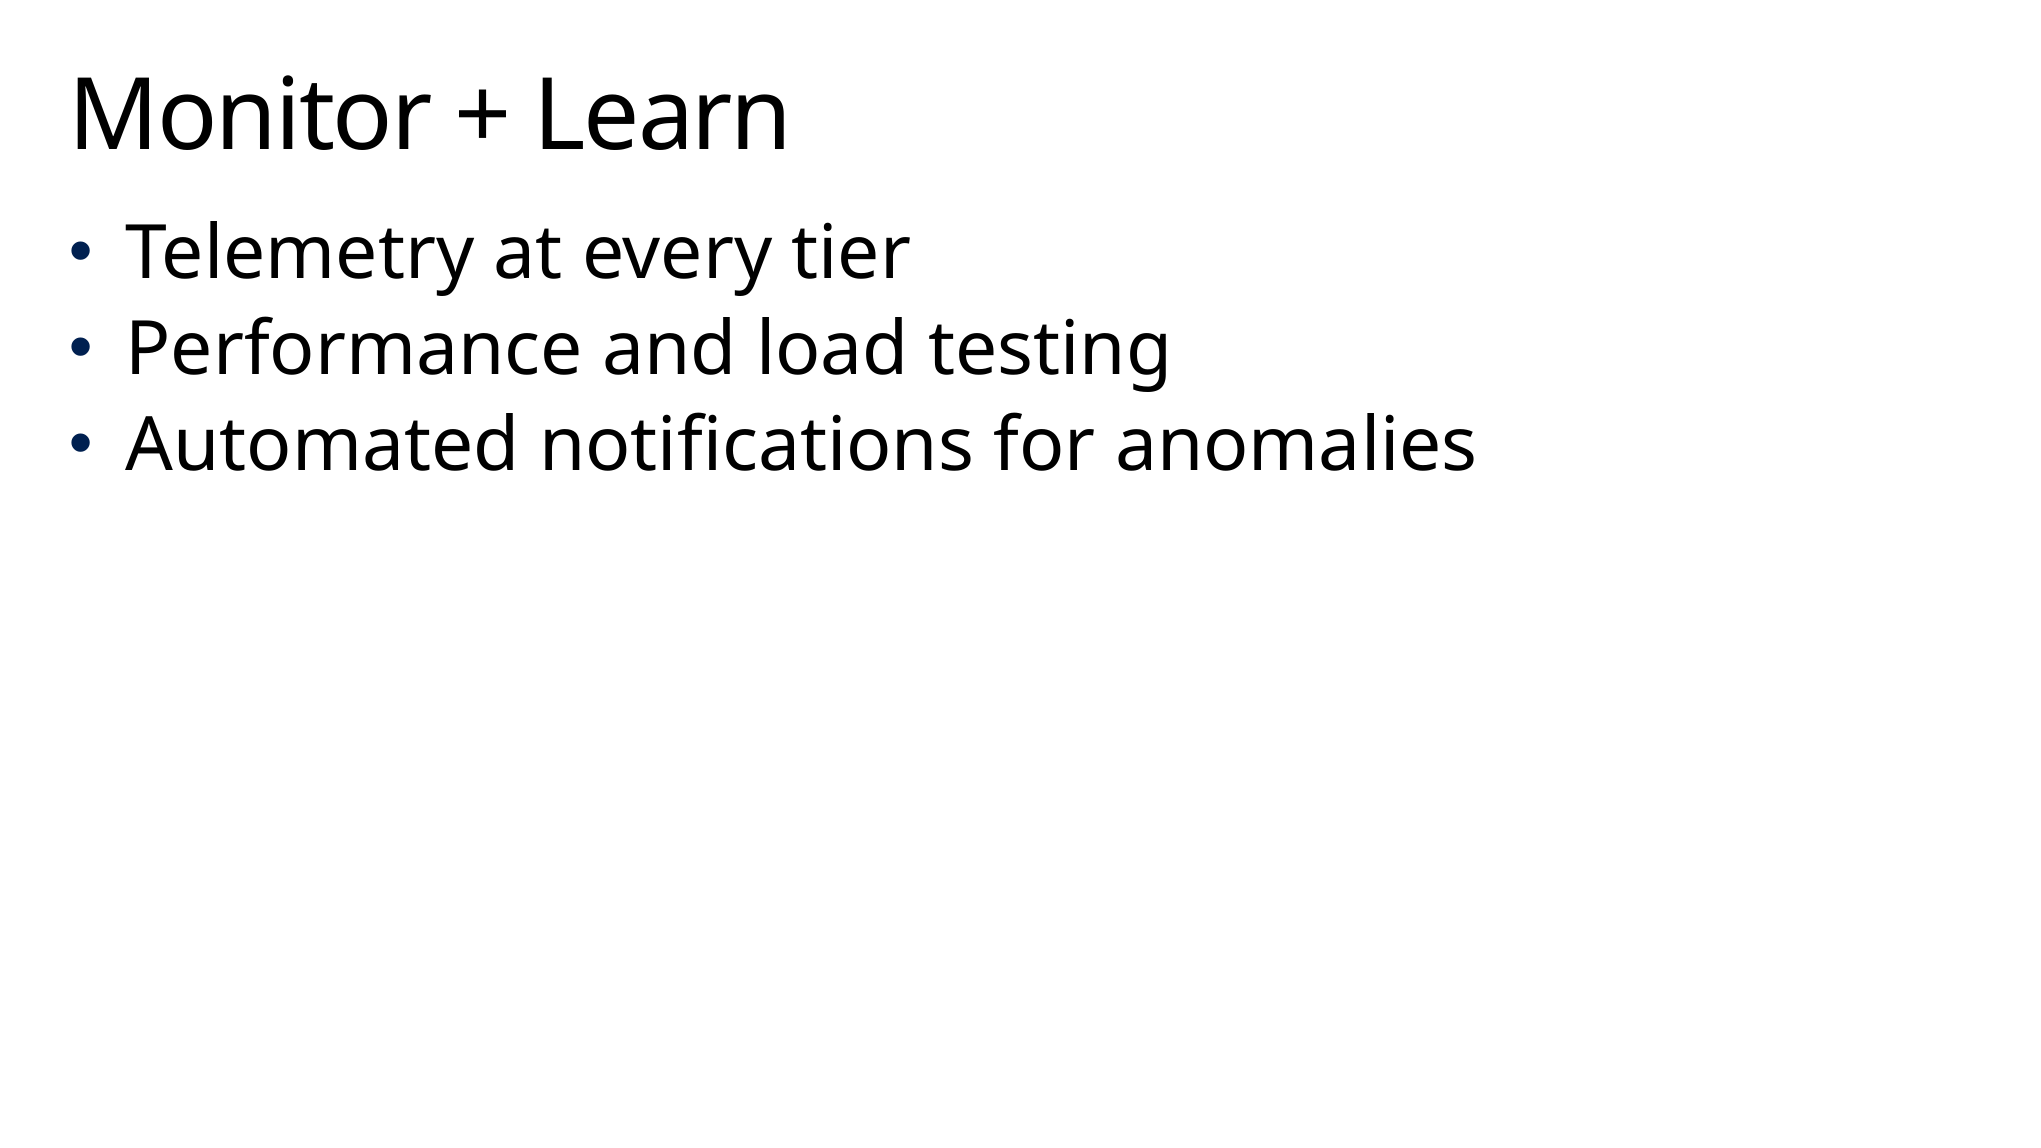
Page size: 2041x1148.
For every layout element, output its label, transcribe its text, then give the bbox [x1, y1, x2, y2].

list Telemetry at every tier Performance and load testing Automated notifications for anomalies [45, 199, 1996, 511]
title Monitor + Learn [45, 48, 1996, 199]
